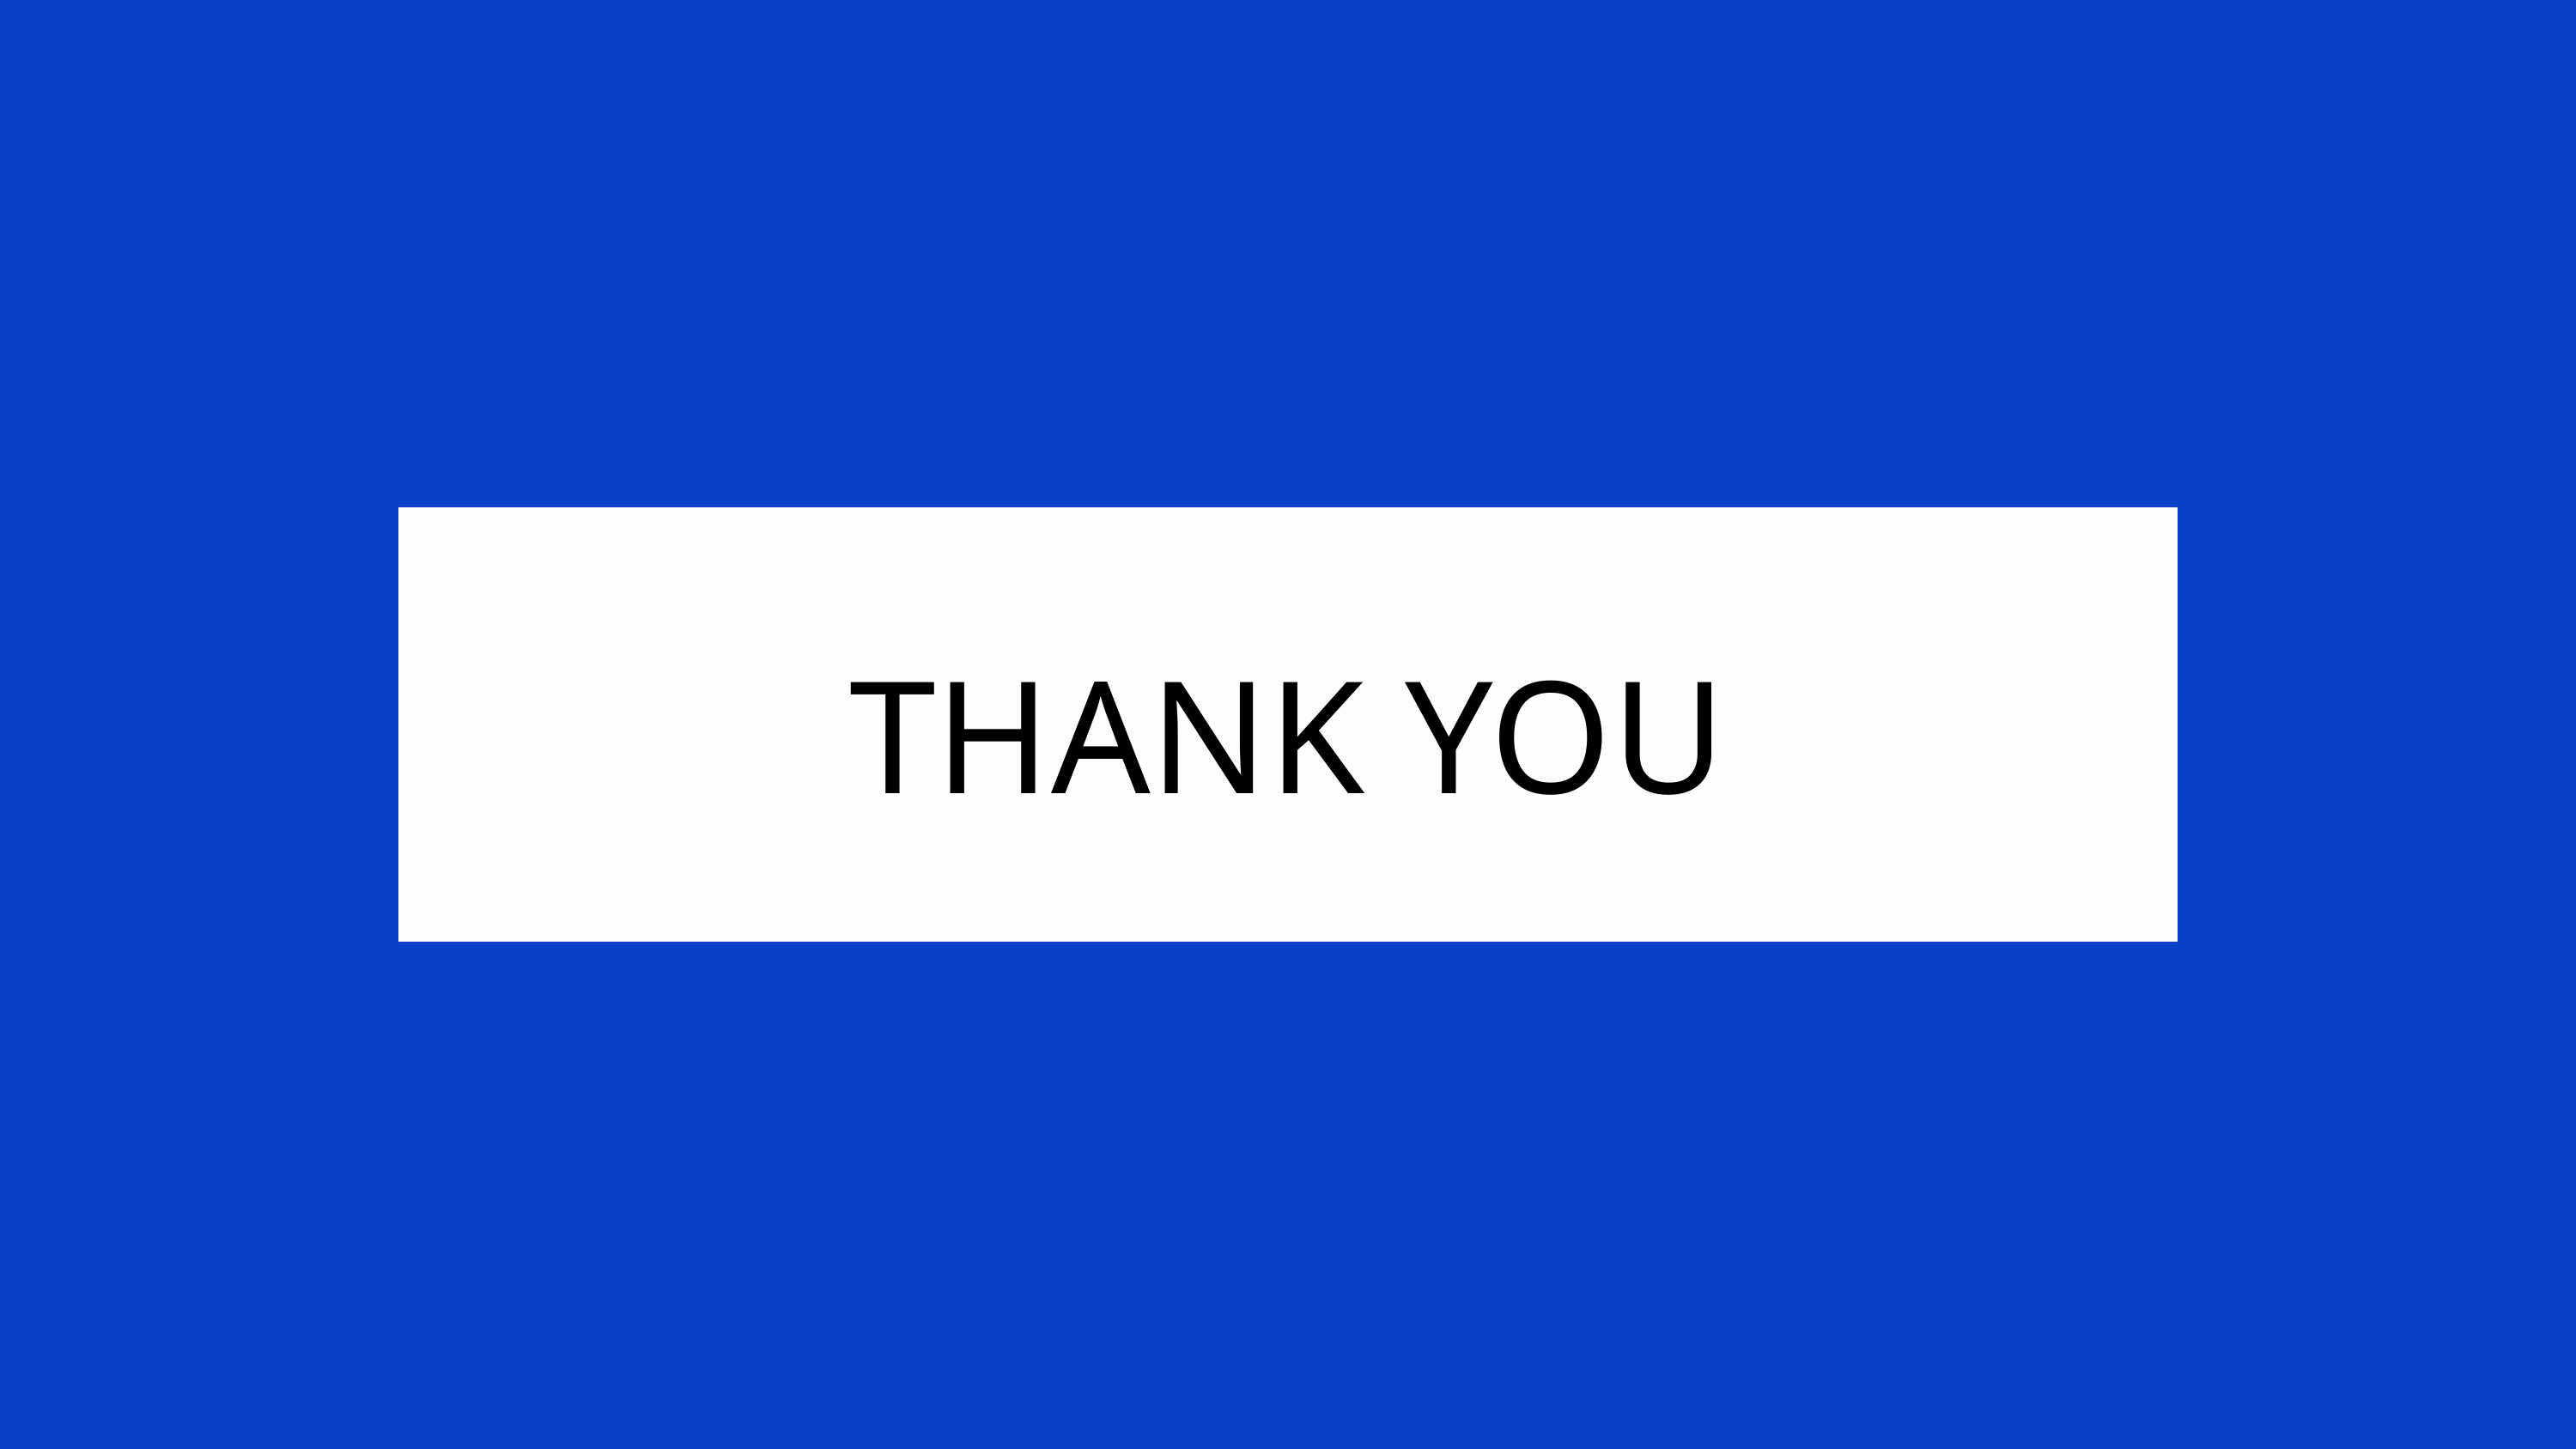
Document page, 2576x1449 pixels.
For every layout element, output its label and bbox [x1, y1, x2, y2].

text_box [398, 506, 2178, 943]
